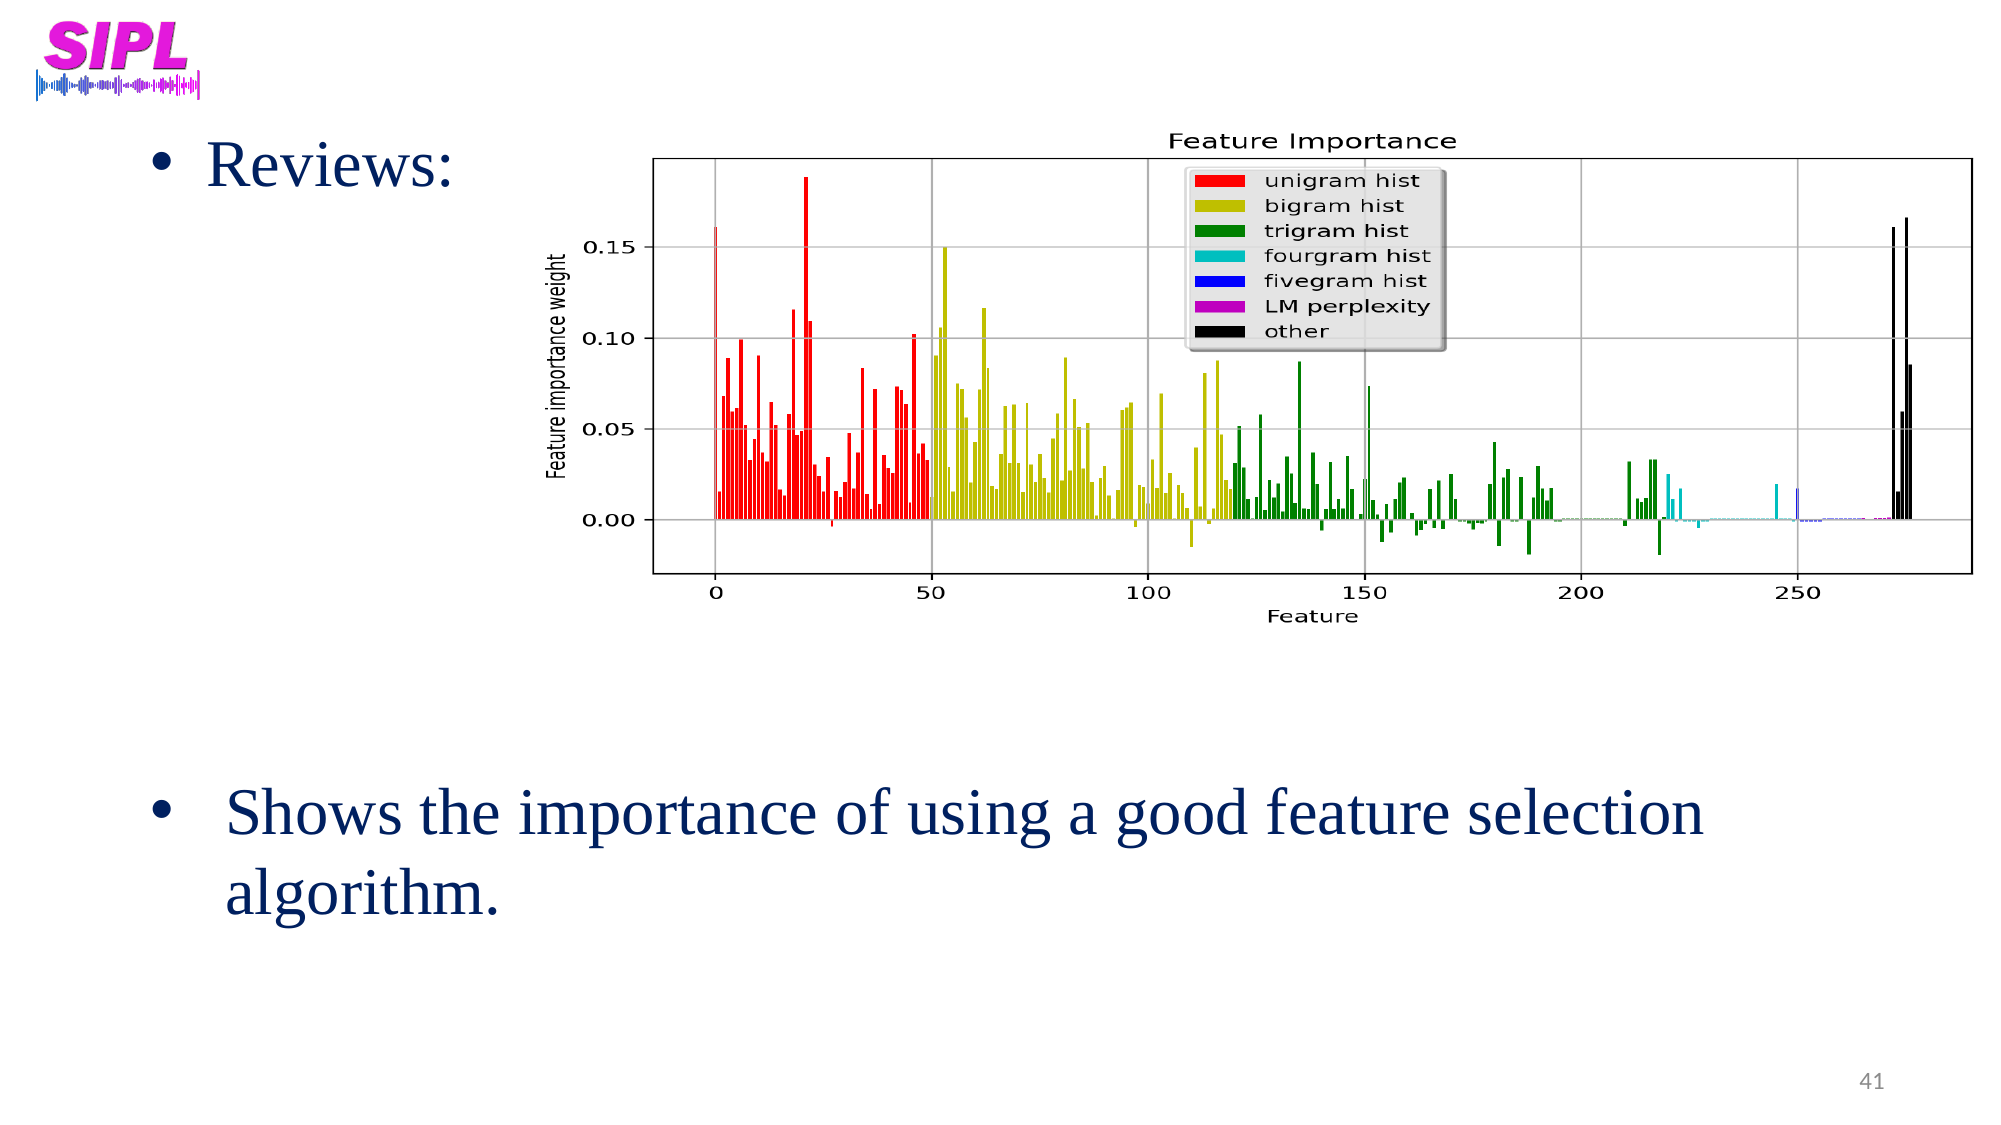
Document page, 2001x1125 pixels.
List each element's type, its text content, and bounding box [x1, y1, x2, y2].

picture [512, 112, 2000, 630]
text_box Shows the importance of using a good feature selection algorithm. [135, 760, 1925, 981]
text_box Reviews: [135, 112, 510, 630]
slide_number 41 [1433, 1050, 1900, 1110]
text_box [110, 202, 1798, 983]
picture [24, 15, 206, 104]
